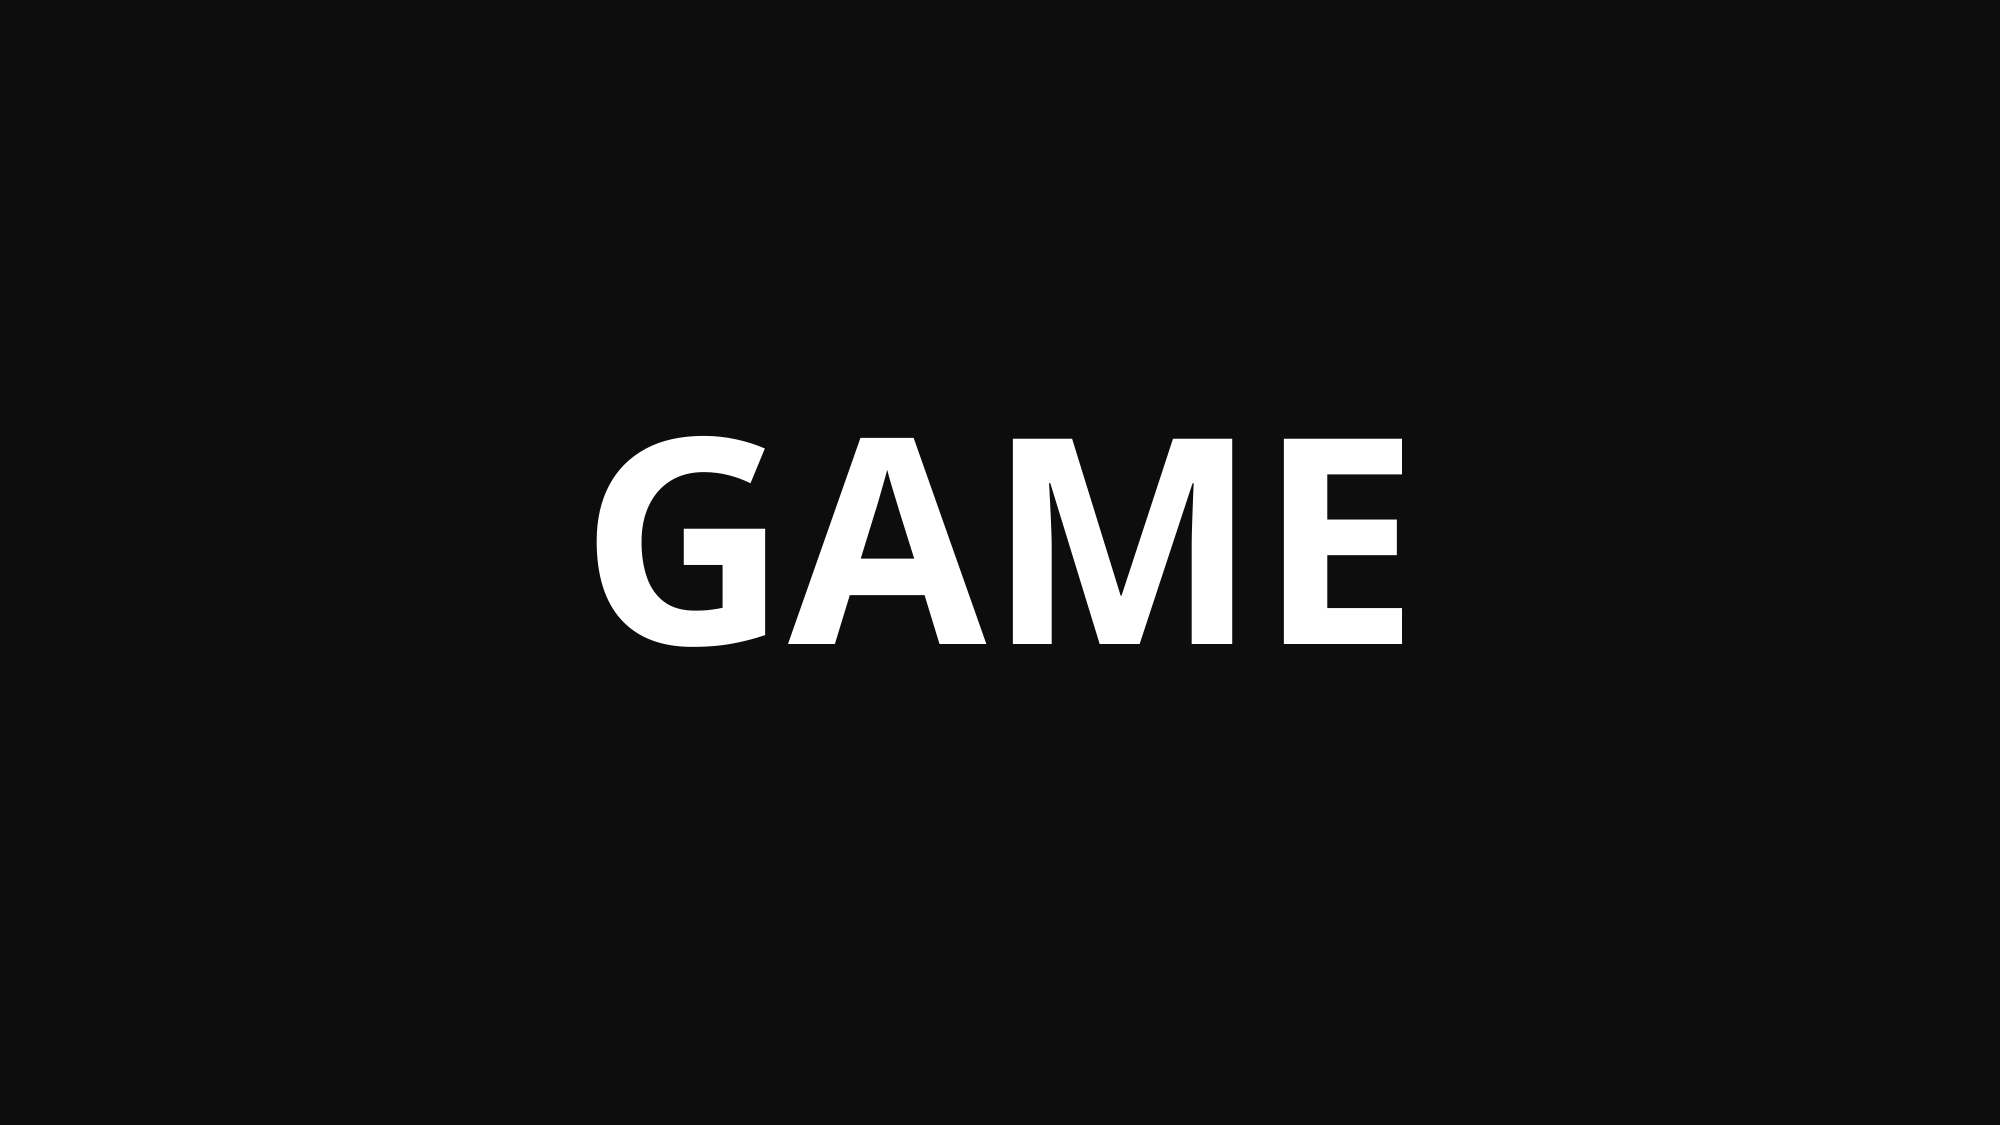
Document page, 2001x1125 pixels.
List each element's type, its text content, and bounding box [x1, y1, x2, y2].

title GAME [0, 442, 2000, 661]
